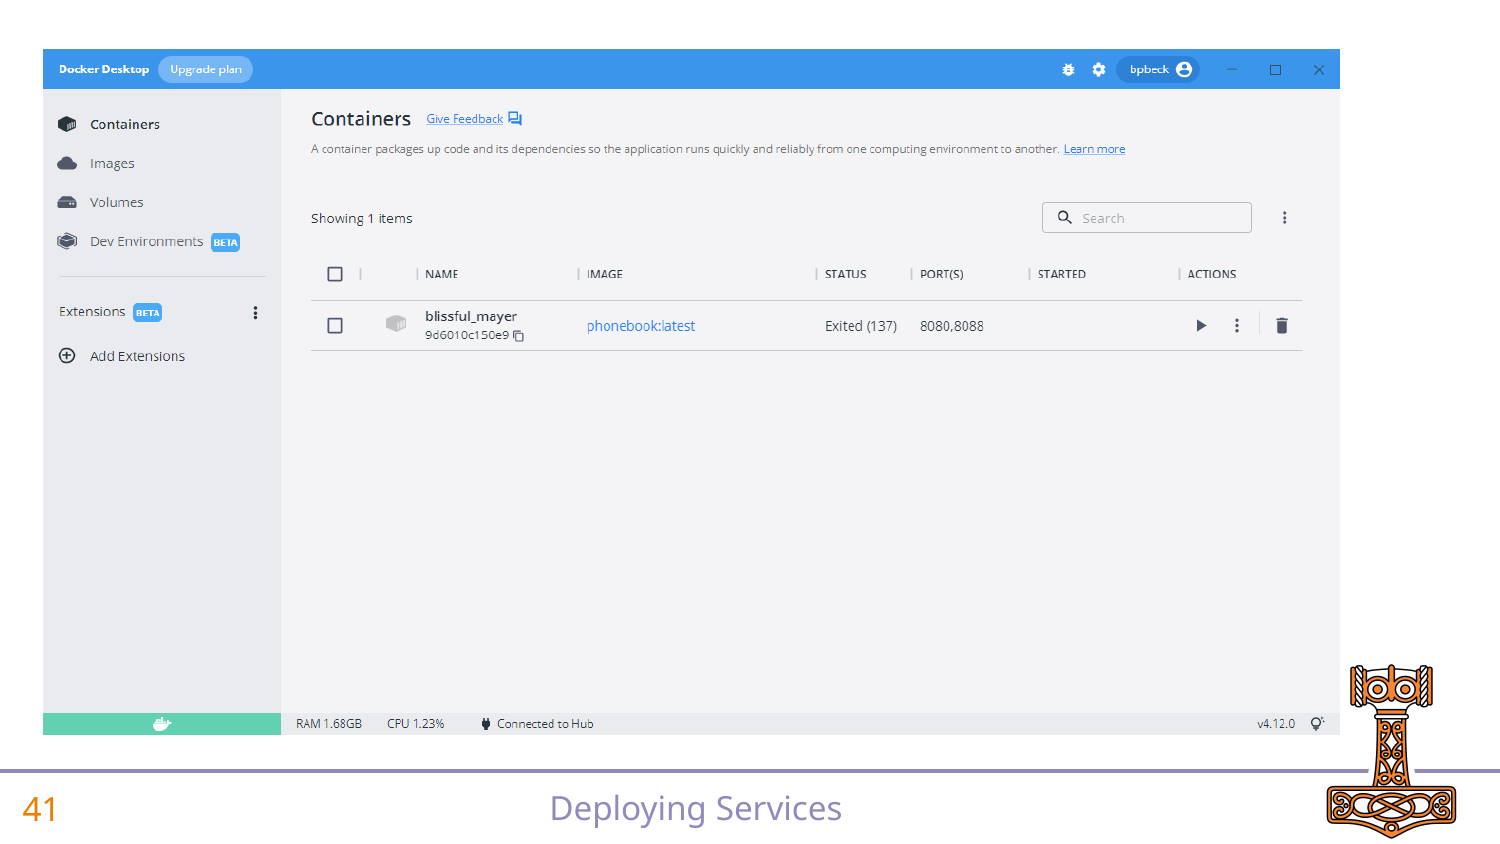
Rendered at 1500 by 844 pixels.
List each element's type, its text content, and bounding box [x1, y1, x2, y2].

title Putting a stop to things using Docker Desktop [53, 43, 1203, 47]
picture [1320, 655, 1461, 844]
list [43, 49, 1340, 735]
